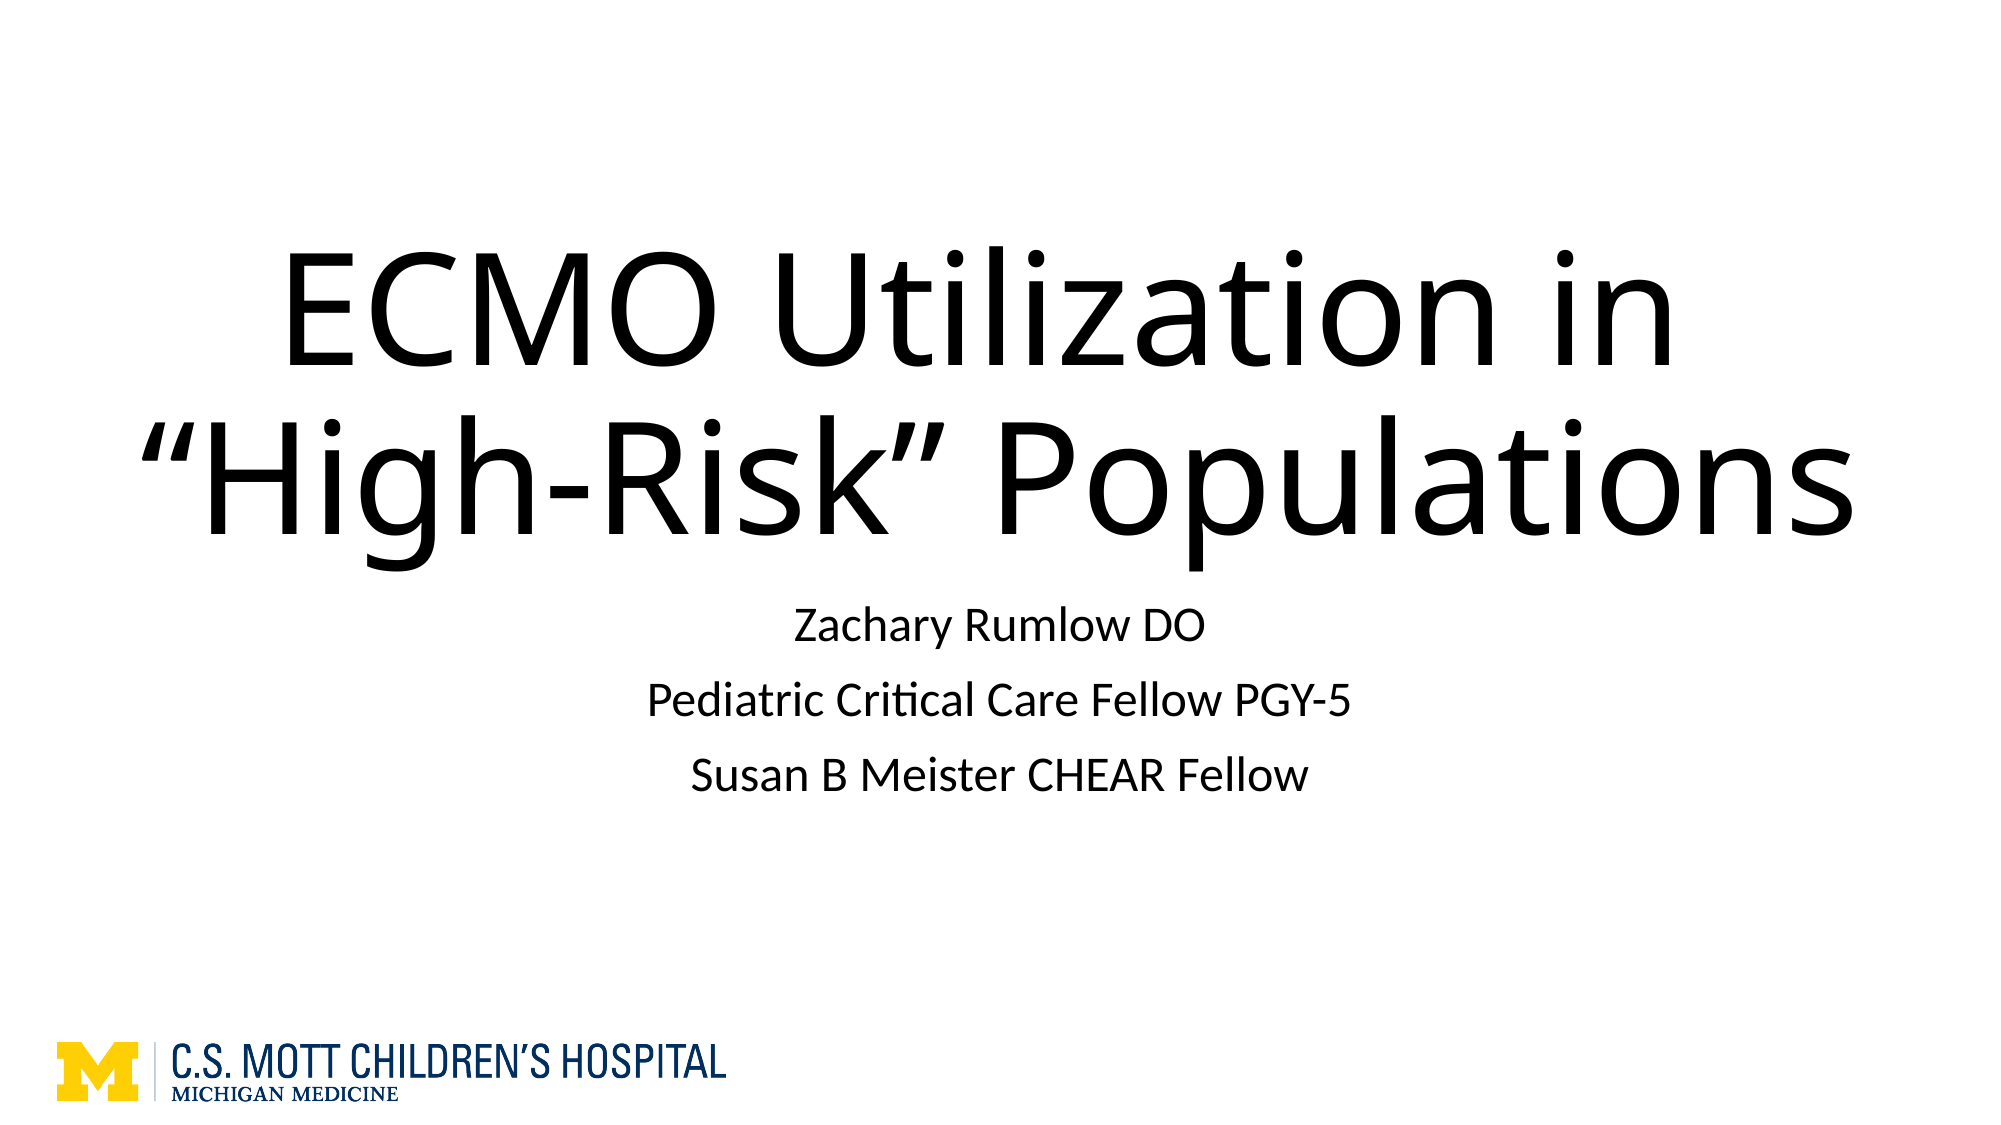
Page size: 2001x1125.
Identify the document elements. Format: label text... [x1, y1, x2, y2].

picture [57, 1042, 726, 1107]
subtitle Zachary Rumlow DO Pediatric Critical Care Fellow PGY-5 Susan B Meister CHEAR Fellow [249, 590, 1750, 863]
title ECMO Utilization in “High-Risk” Populations [0, 184, 2000, 576]
